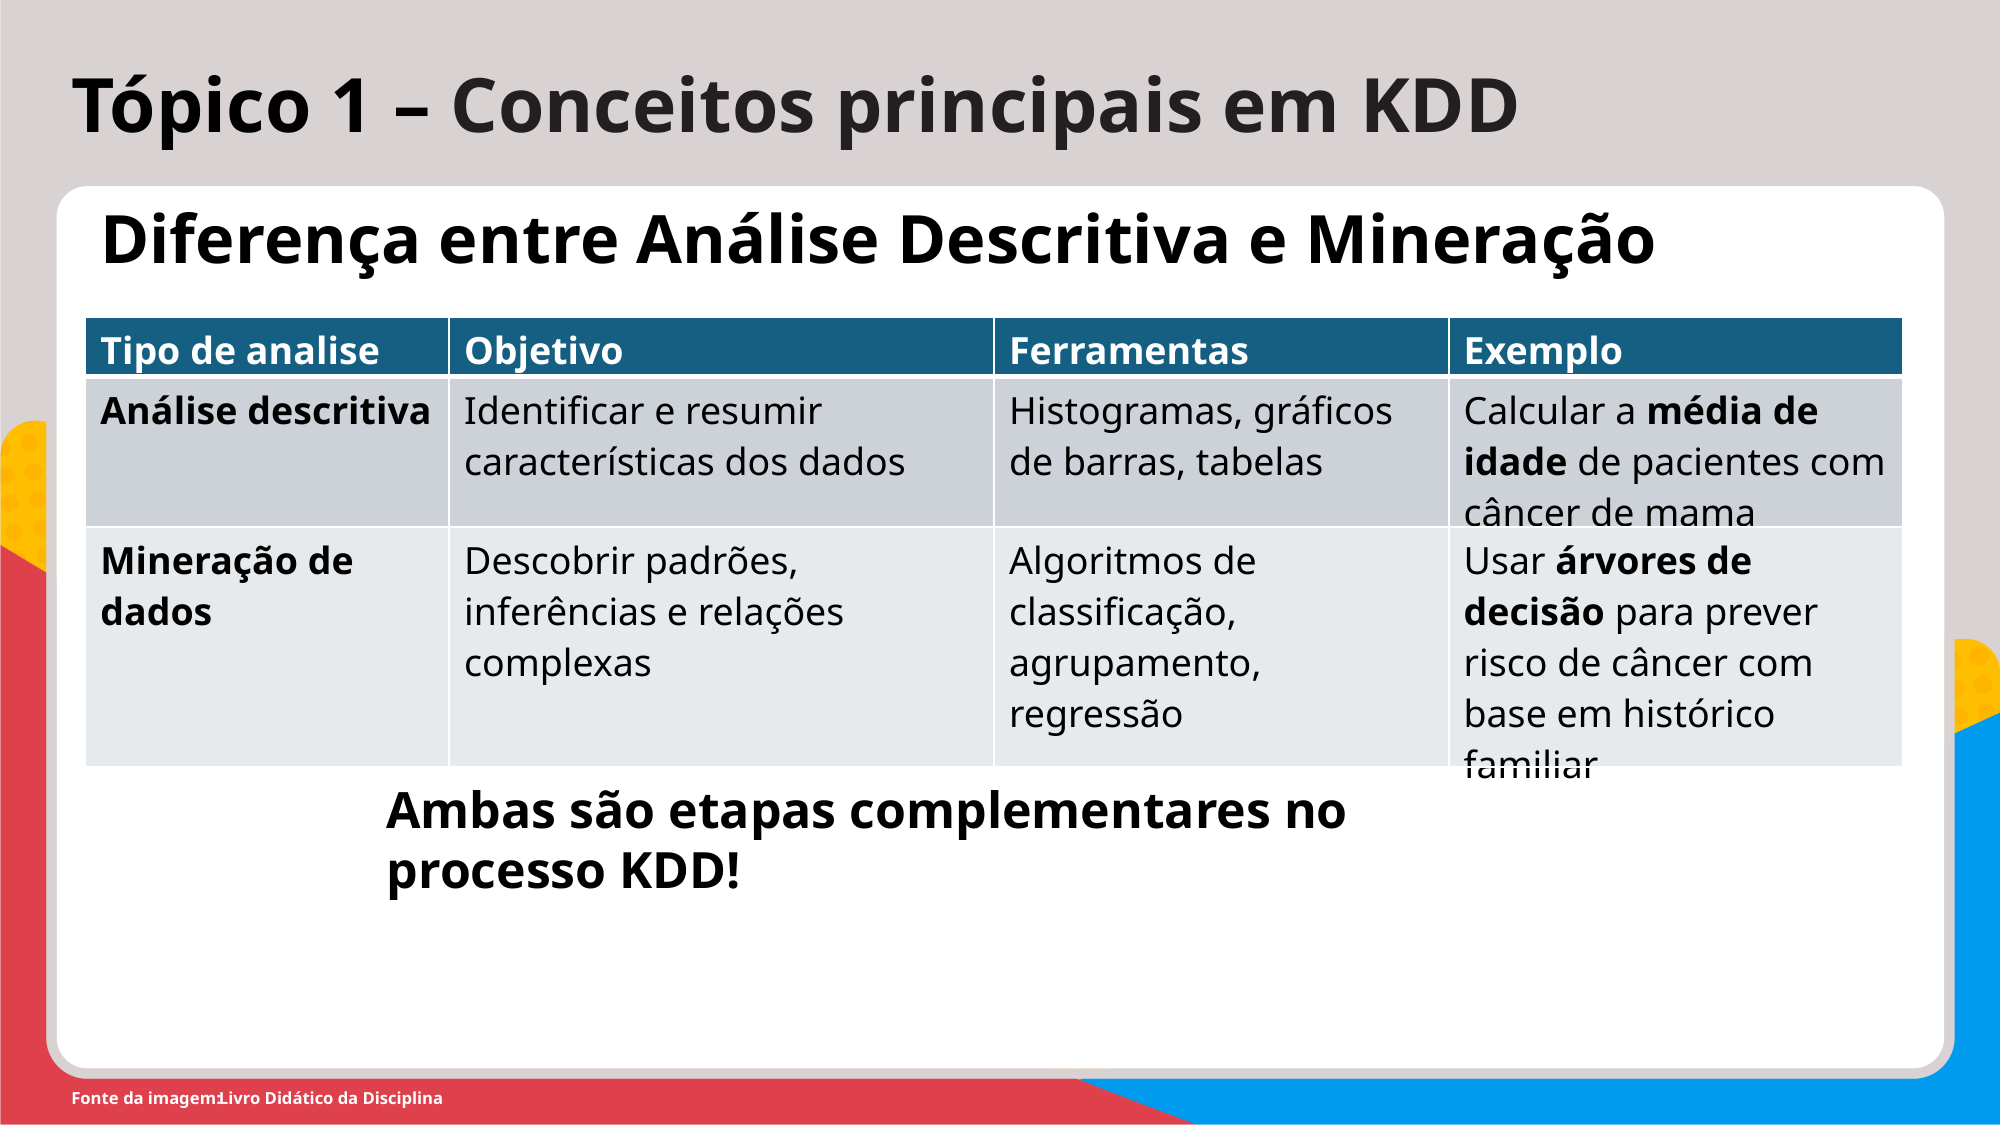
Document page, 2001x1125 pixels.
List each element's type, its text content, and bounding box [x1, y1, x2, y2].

list Tópico 1 – Conceitos principais em KDD [56, 44, 1944, 173]
table_cell Usar árvores de decisão para prever risco de câncer com base em histórico familiar [1450, 528, 1902, 766]
table_cell Análise descritiva [86, 379, 448, 526]
table_cell Calcular a média de idade de pacientes com câncer de mama [1450, 379, 1902, 526]
table_cell Algoritmos de classificação, agrupamento, regressão [995, 528, 1448, 766]
text_box Livro Didático da Disciplina [204, 1082, 1434, 1118]
table_header Objetivo [450, 318, 993, 374]
table_cell Mineração de dados [86, 528, 448, 766]
picture [0, 0, 2000, 1125]
table_header Ferramentas [995, 318, 1448, 374]
table_cell Identificar e resumir características dos dados [450, 379, 993, 526]
text_box Ambas são etapas complementares no processo KDD! [371, 771, 1519, 907]
table_header Tipo de analise [86, 318, 448, 374]
table_cell Histogramas, gráficos de barras, tabelas [995, 379, 1448, 526]
table_cell Descobrir padrões, inferências e relações complexas [450, 528, 993, 766]
text_box Diferença entre Análise Descritiva e Mineração [85, 198, 1927, 1011]
table_header Exemplo [1450, 318, 1902, 374]
